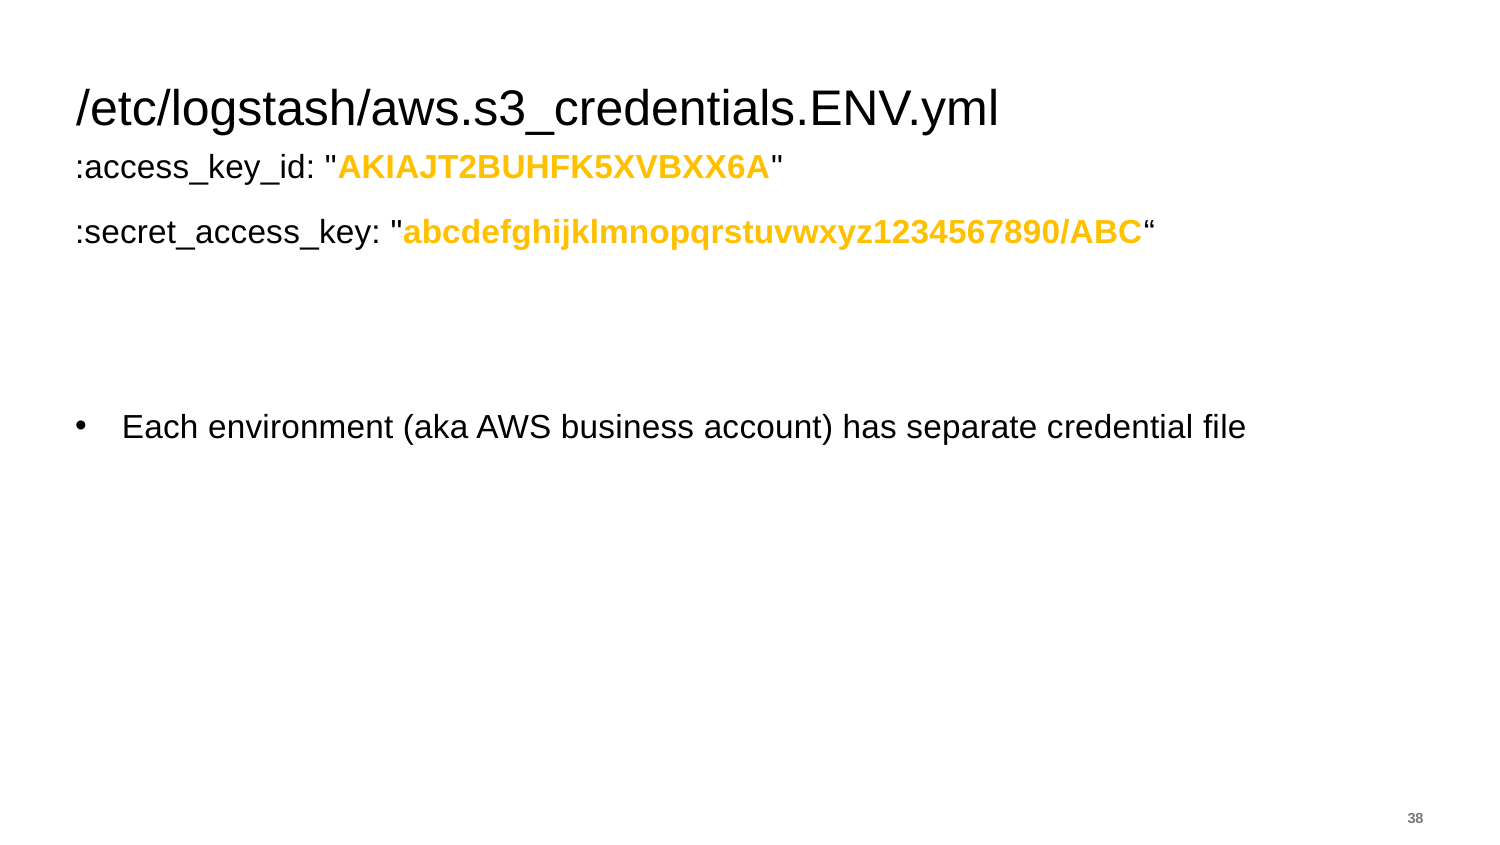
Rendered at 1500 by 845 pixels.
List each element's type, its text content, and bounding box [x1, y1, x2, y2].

title /etc/logstash/aws.s3_credentials.ENV.yml [76, 0, 1275, 135]
list :access_key_id: "AKIAJT2BUHFK5XVBXX6A" :secret_access_key: "abcdefghijklmnopqrstuvwxyz1234567890/ABC“ Each environment (aka AWS business account) has separate credential file [75, 145, 1424, 772]
